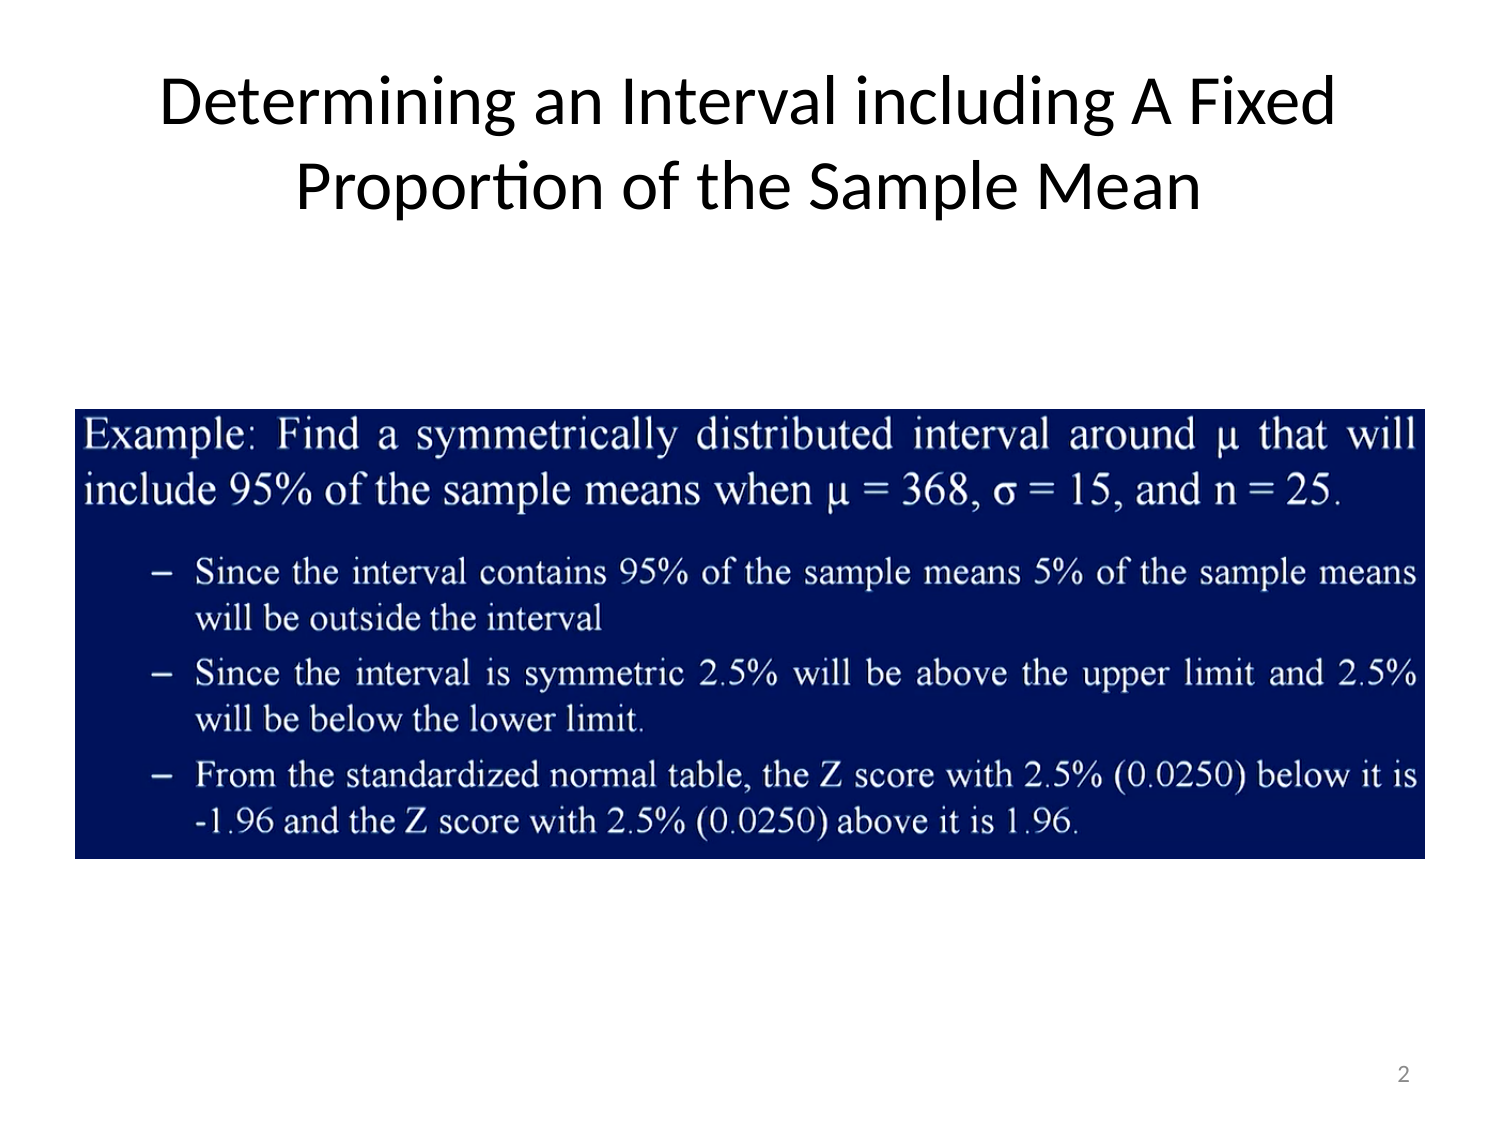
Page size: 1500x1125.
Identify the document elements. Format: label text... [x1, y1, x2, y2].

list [74, 408, 1426, 859]
slide_number 2 [1074, 1042, 1425, 1103]
title Determining an Interval including A Fixed Proportion of the Sample Mean [75, 45, 1425, 233]
